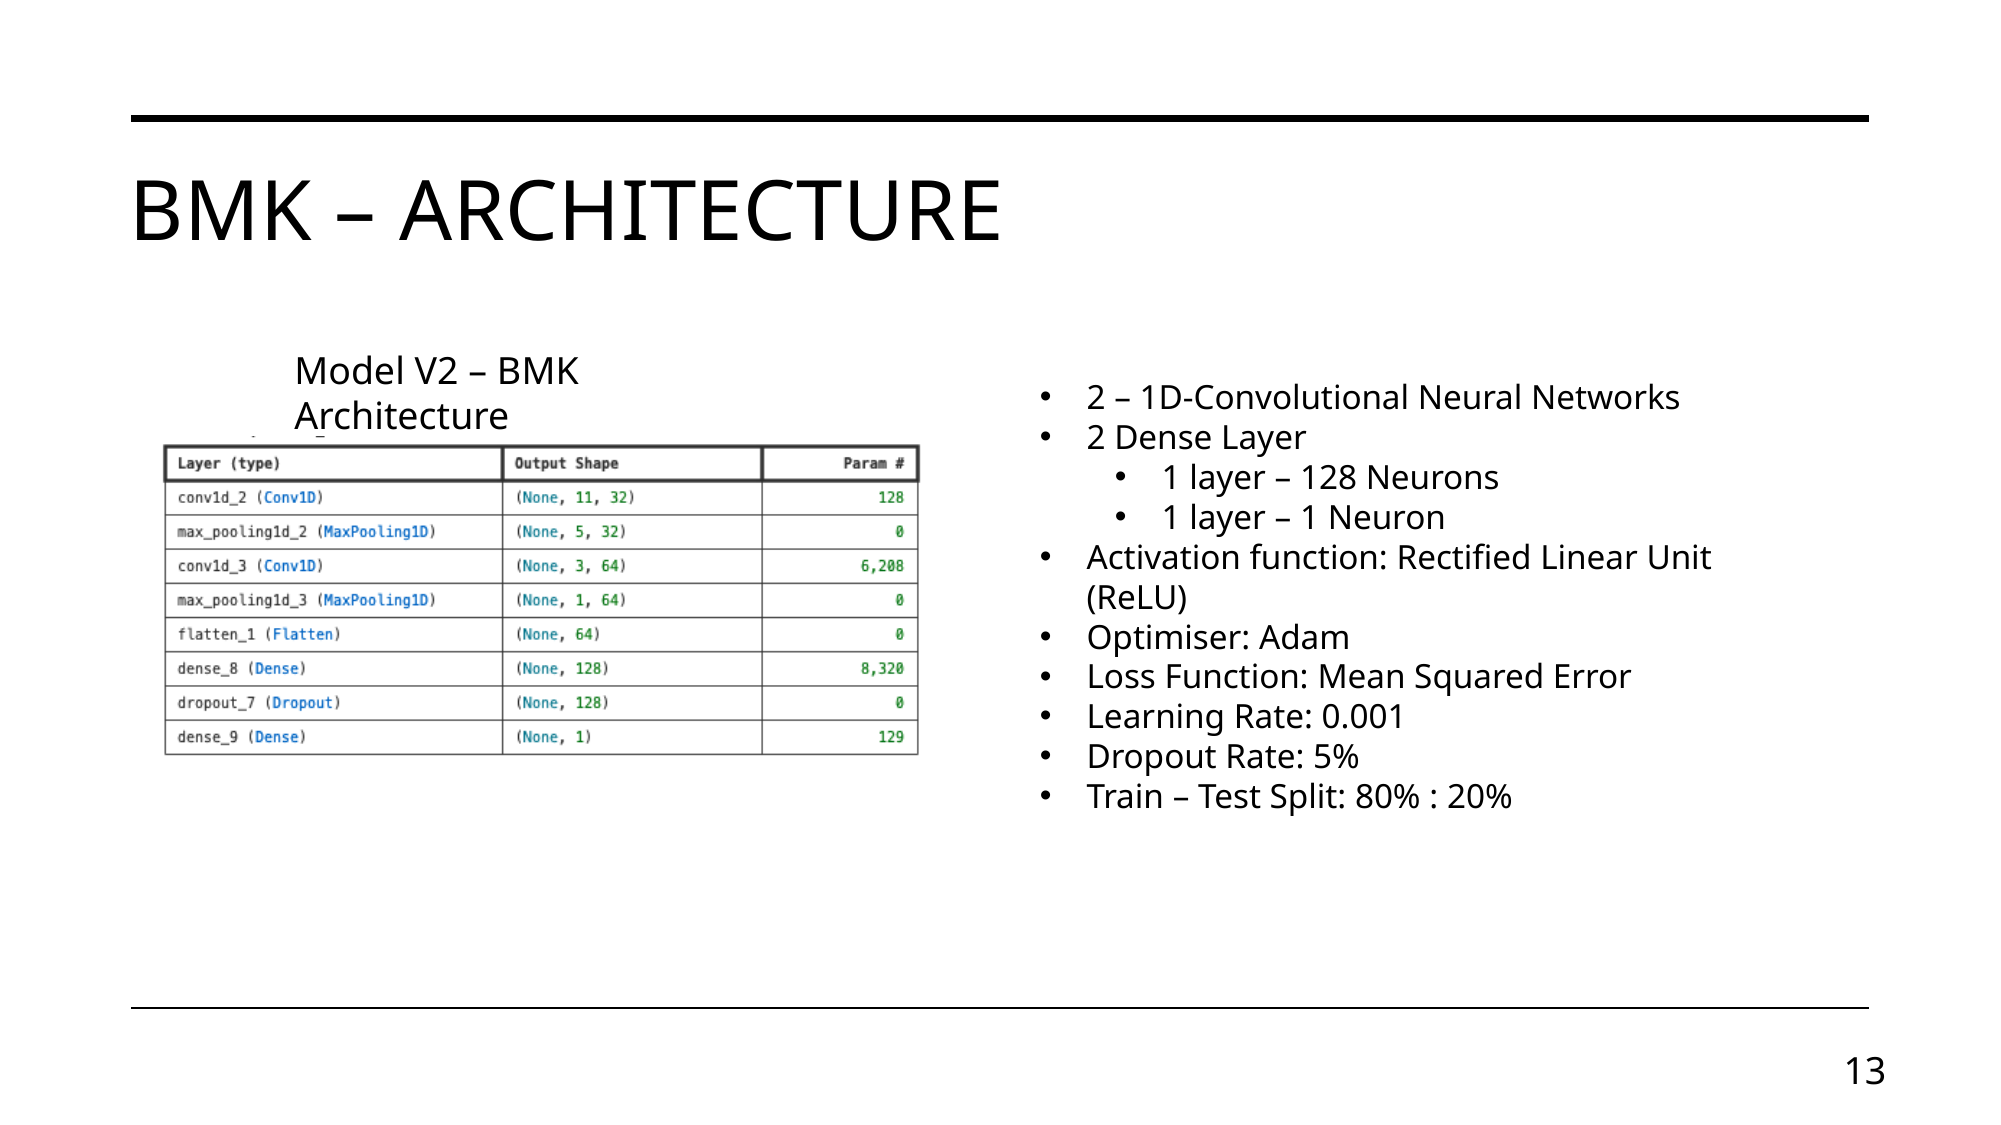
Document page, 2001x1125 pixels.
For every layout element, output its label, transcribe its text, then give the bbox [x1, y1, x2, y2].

text_box 2 – 1D-Convolutional Neural Networks 2 Dense Layer 1 layer – 128 Neurons 1 layer – 1 Neuron Activation function: Rectified Linear Unit (ReLU) Optimiser: Adam Loss Function: Mean Squared Error Learning Rate: 0.001 Dropout Rate: 5% Train – Test Split: 80% : 20% [1025, 368, 1792, 823]
text_box Model V2 – BMK Architecture [279, 340, 807, 436]
slide_number 13 [1791, 1042, 1902, 1103]
title BMK – Architecture [114, 149, 1869, 305]
picture [159, 436, 926, 762]
